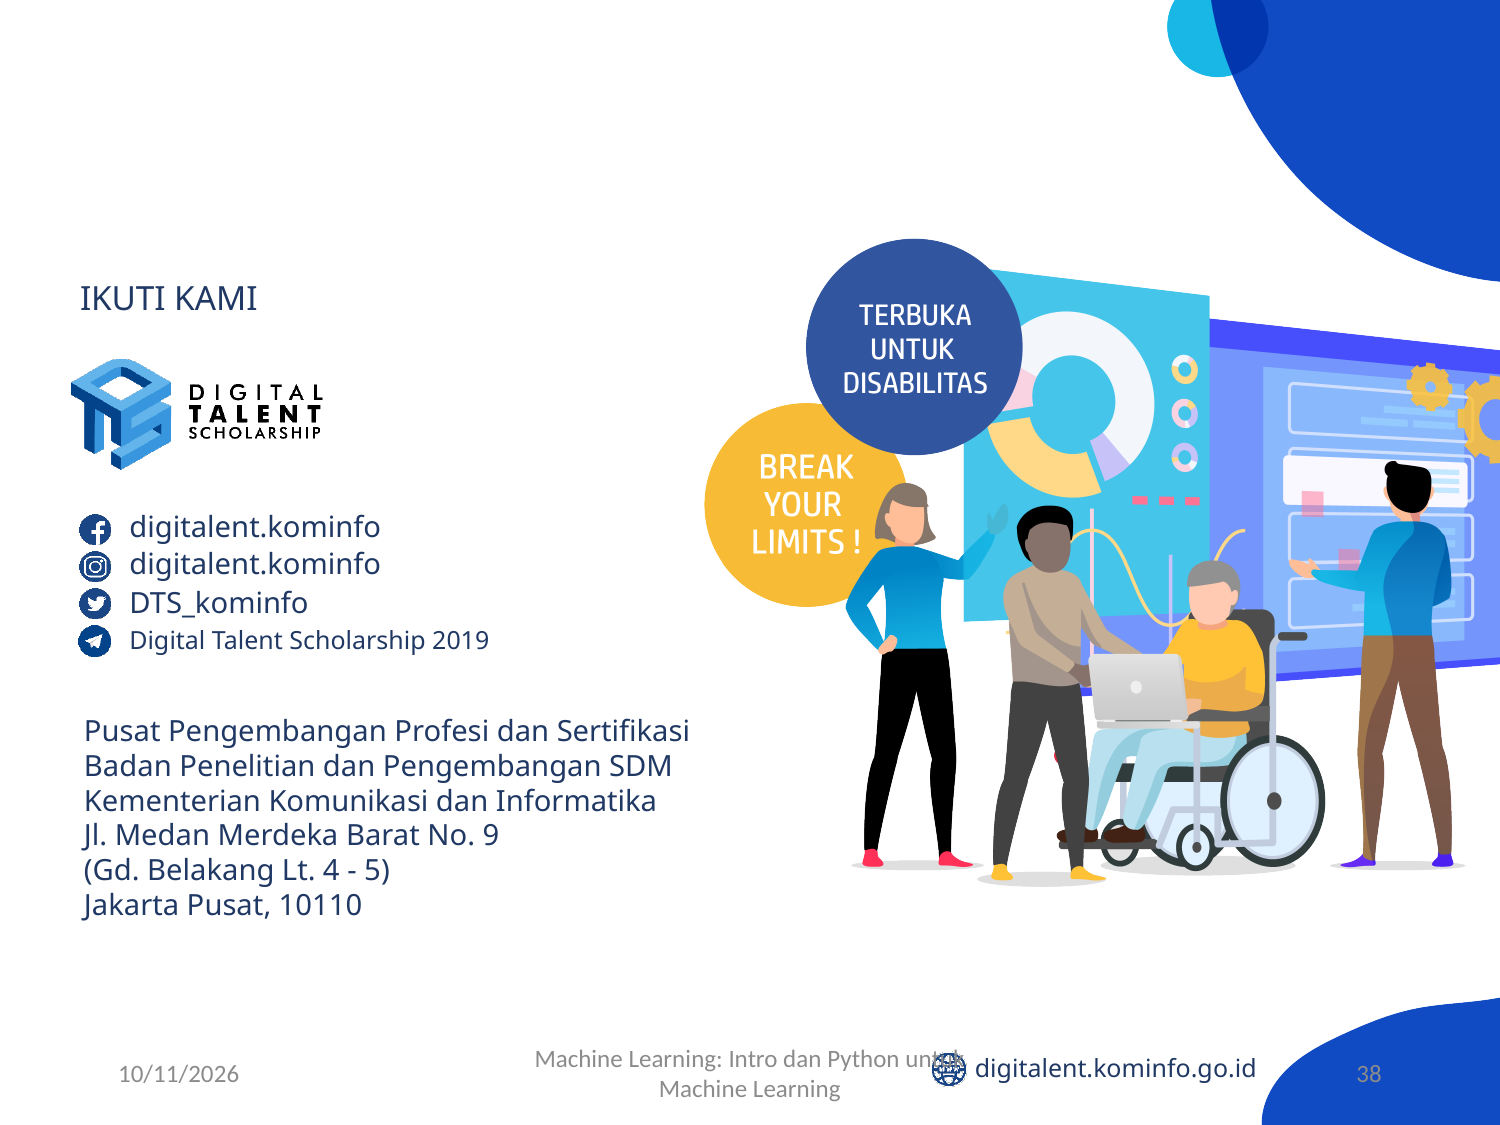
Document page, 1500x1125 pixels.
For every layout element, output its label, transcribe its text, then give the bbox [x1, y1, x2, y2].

picture [51, 336, 352, 479]
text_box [930, 1037, 1287, 1100]
picture [669, 0, 1500, 1125]
footer Machine Learning: Intro dan Python untuk Machine Learning [496, 1042, 669, 1103]
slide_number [103, 1042, 441, 1103]
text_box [78, 496, 525, 673]
text_box IKUTI KAMI [65, 251, 365, 349]
text_box Pusat Pengembangan Profesi dan Sertifikasi Badan Penelitian dan Pengembangan SDM Kementerian Komunikasi dan Informatika Jl. Medan Merdeka Barat No. 9 (Gd. Belakang Lt. 4 - 5) Jakarta Pusat, 10110 [69, 704, 669, 929]
